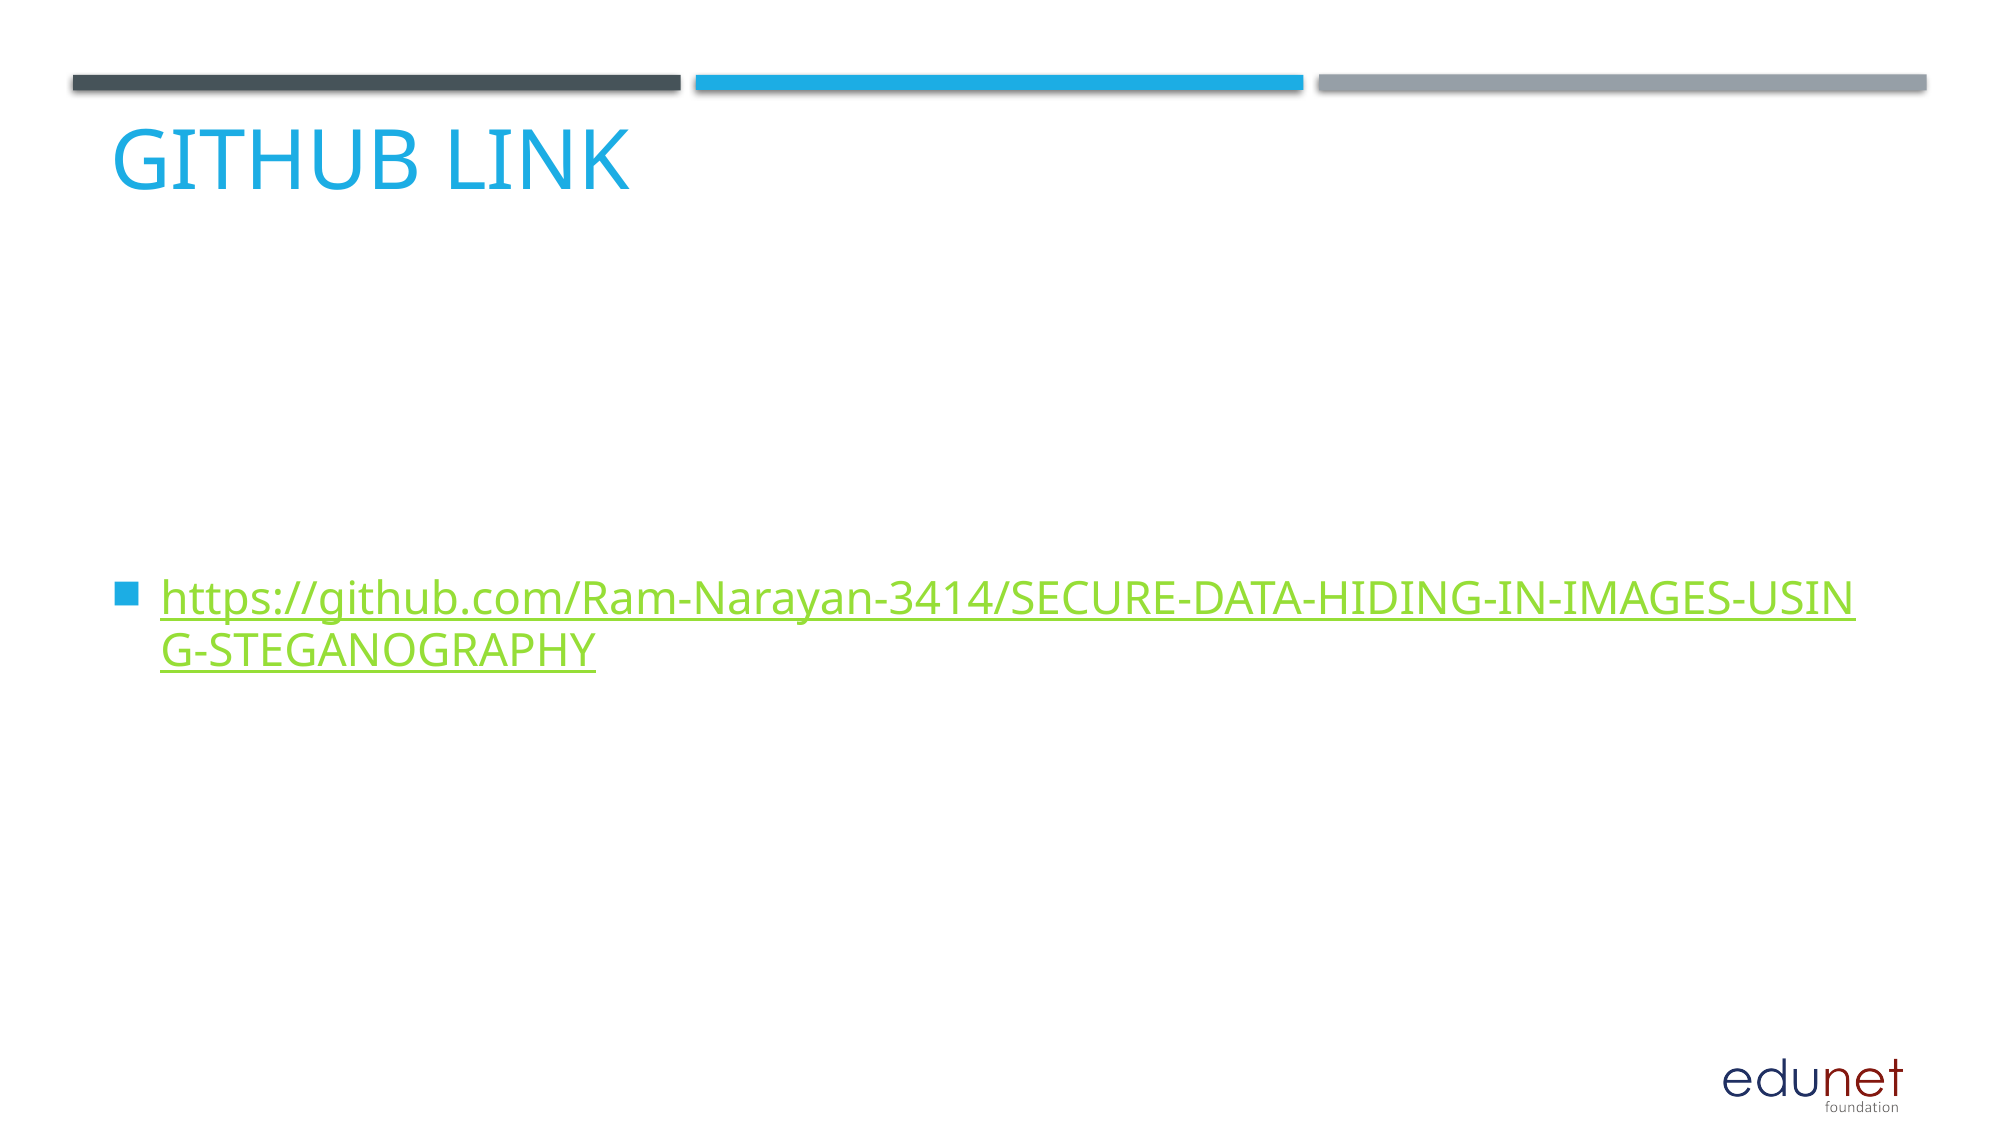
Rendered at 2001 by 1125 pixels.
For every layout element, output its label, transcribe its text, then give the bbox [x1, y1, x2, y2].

title GitHub Link [95, 126, 1905, 213]
picture [1719, 1056, 1905, 1116]
list https://github.com/Ram-Narayan-3414/SECURE-DATA-HIDING-IN-IMAGES-USING-STEGANOGRAPHY [95, 213, 1905, 981]
